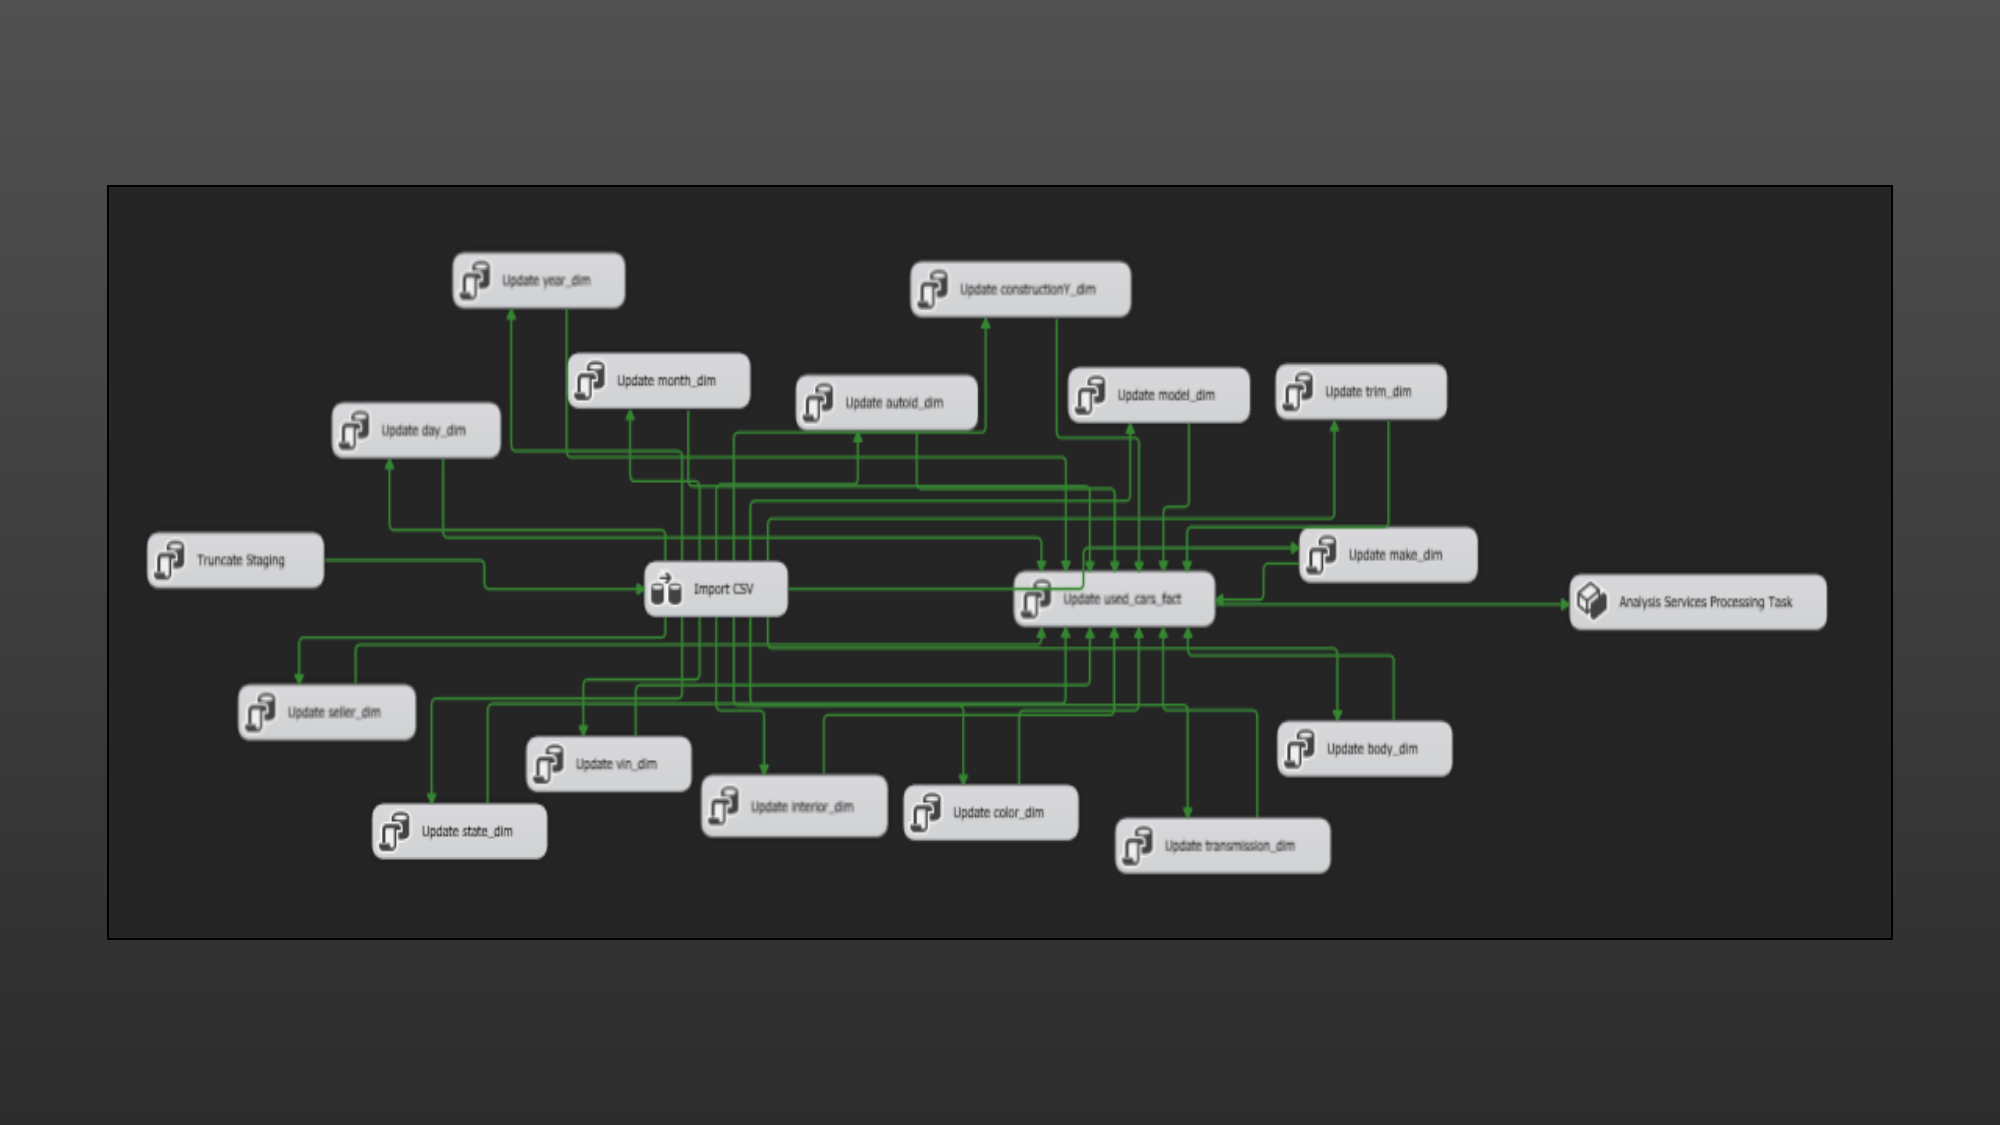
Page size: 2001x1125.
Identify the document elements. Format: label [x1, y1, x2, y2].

picture [109, 186, 1891, 938]
